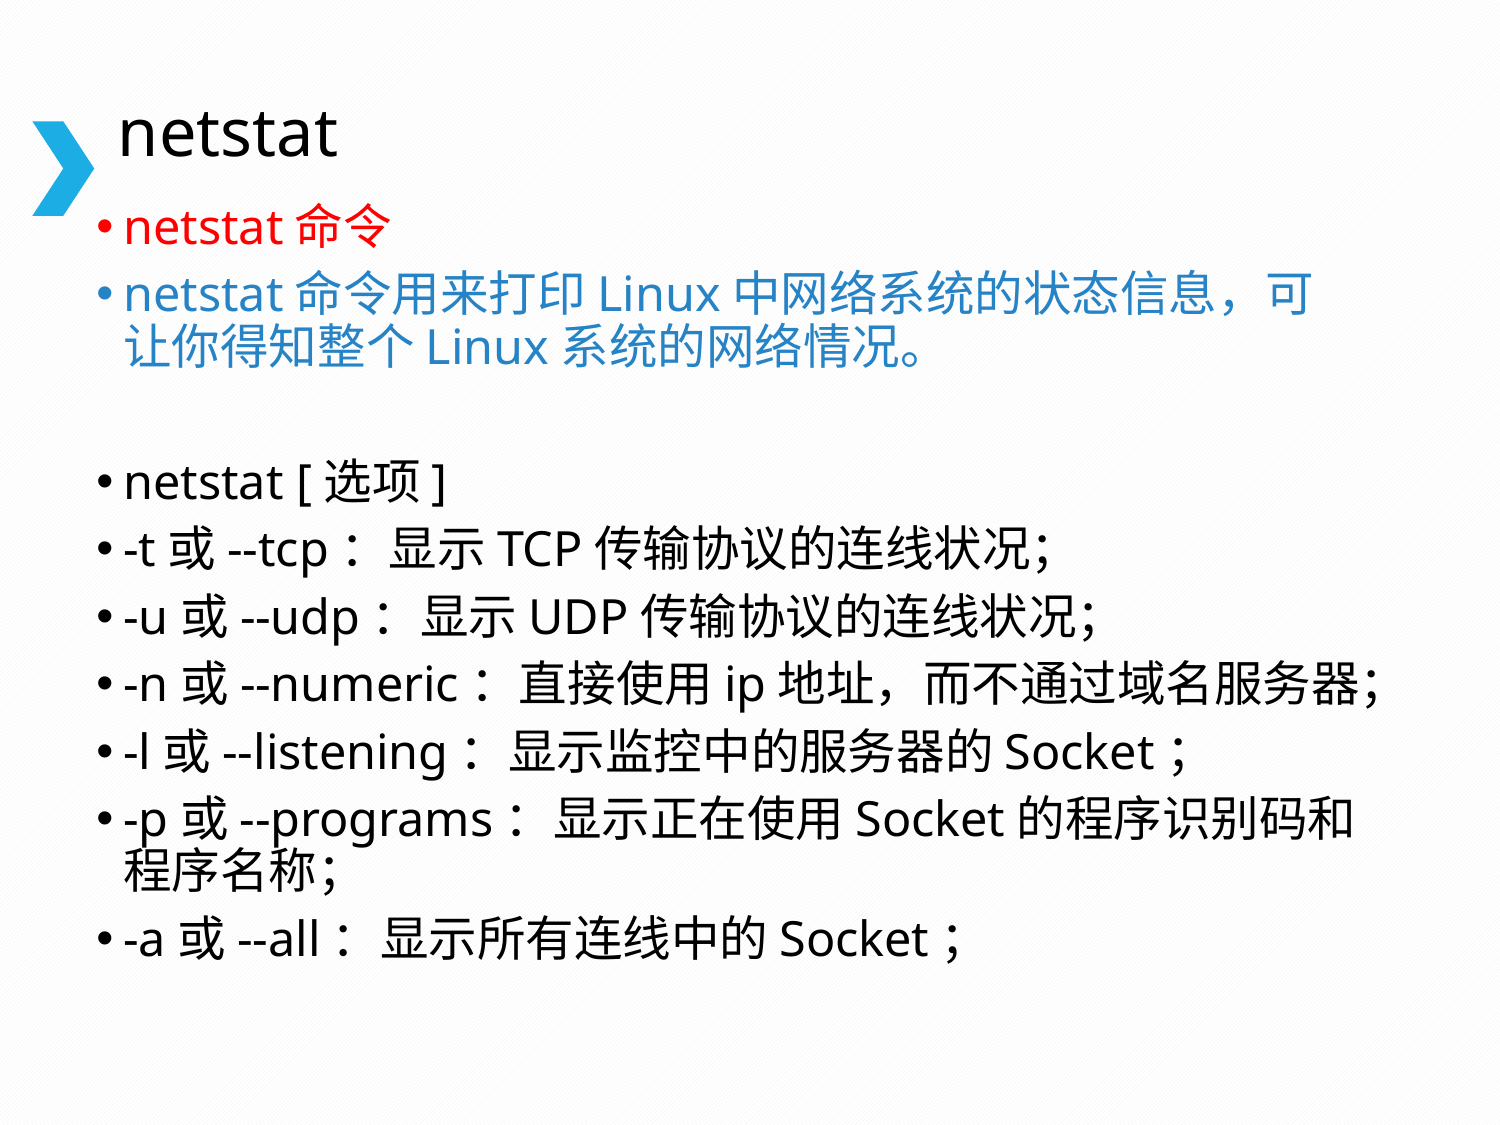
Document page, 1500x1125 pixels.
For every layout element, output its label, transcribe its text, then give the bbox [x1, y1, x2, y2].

title netstat [103, 59, 1397, 211]
list netstat命令 netstat命令用来打印Linux中网络系统的状态信息，可让你得知整个Linux系统的网络情况。 netstat [选项] -t或--tcp：显示TCP传输协议的连线状况； -u或--udp：显示UDP传输协议的连线状况； -n或--numeric：直接使用ip地址，而不通过域名服务器； -l或--listening：显示监控中的服务器的Socket； -p或--programs：显示正在使用Socket的程序识别码和程序名称； -a或--all：显示所有连线中的Socket； [81, 194, 1376, 992]
